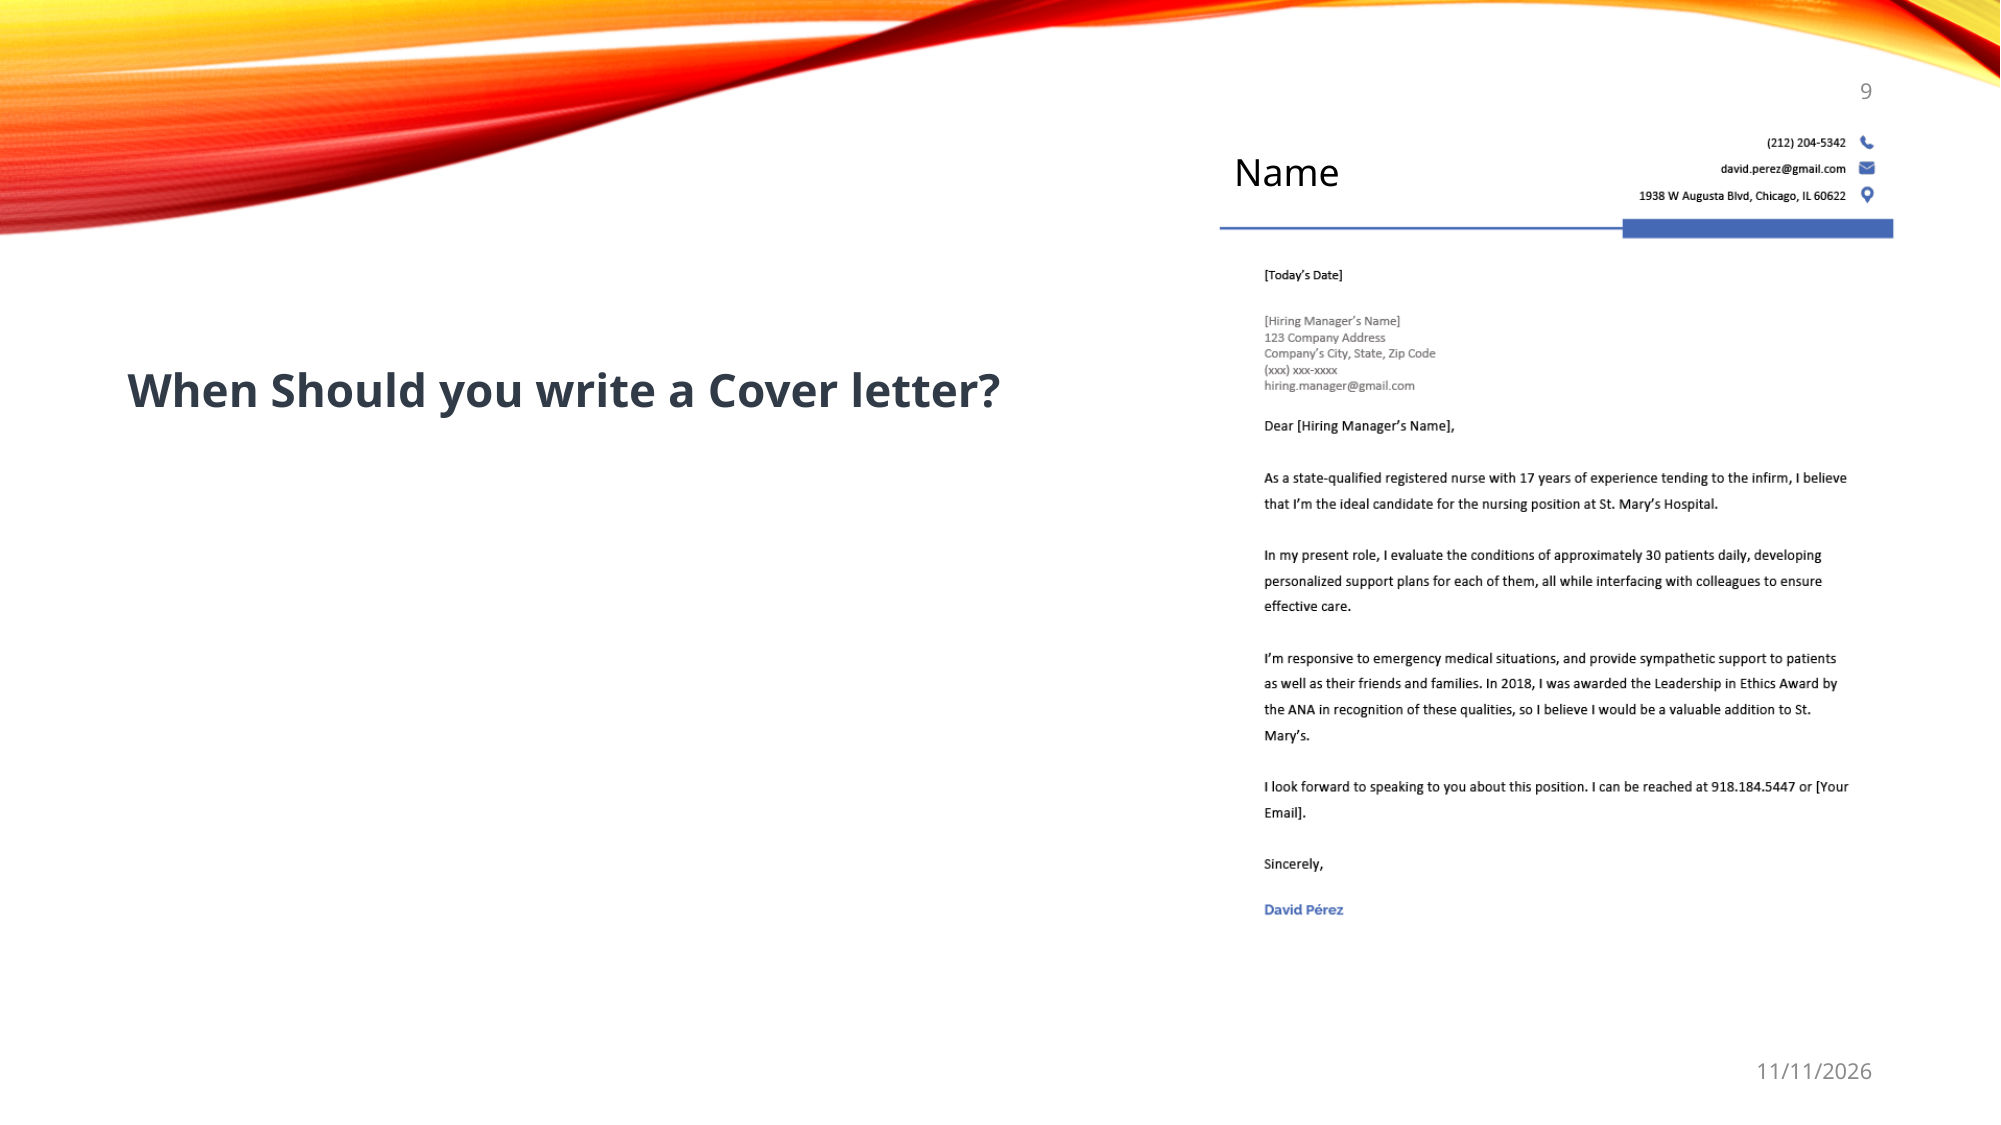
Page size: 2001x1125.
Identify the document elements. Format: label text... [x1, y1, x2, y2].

picture [0, 0, 2000, 1021]
list When Should you write a Cover letter? [112, 360, 1202, 1021]
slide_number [1410, 1042, 1888, 1103]
slide_number 9 [1437, 62, 1888, 103]
